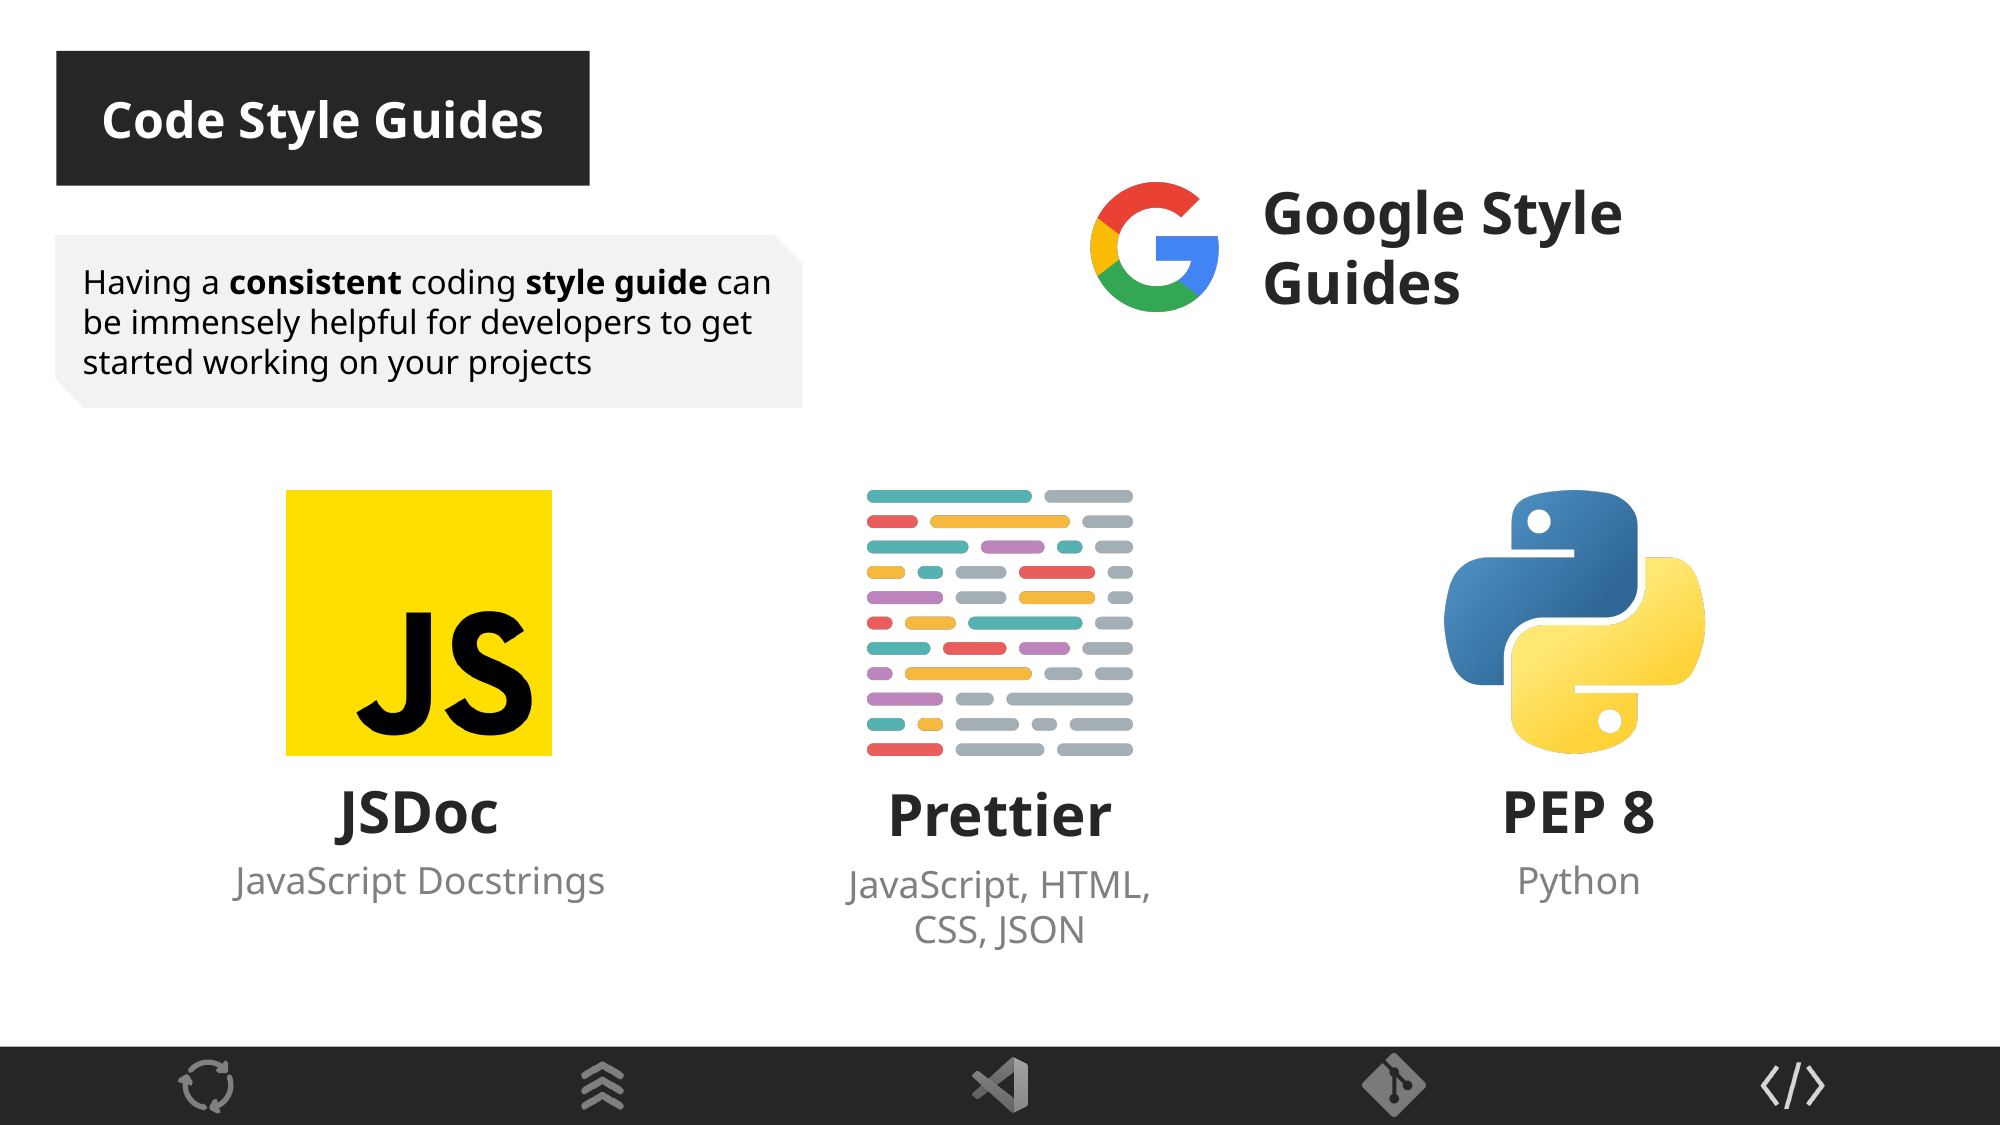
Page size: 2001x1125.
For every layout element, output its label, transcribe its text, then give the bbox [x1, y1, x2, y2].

text_box PEP 8 [1465, 767, 1692, 853]
text_box [0, 1045, 2000, 1125]
picture [972, 1057, 1028, 1113]
picture [573, 1057, 631, 1114]
text_box JavaScript Docstrings [220, 849, 621, 910]
text_box JSDoc [306, 767, 533, 849]
text_box JavaScript, HTML, CSS, JSON [808, 853, 1191, 959]
picture [1362, 1053, 1426, 1117]
picture [1089, 182, 1220, 312]
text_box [167, 1046, 246, 1125]
text_box [55, 235, 803, 408]
picture [286, 490, 552, 756]
text_box Google Style Guides [1248, 168, 1654, 324]
text_box Python [1502, 849, 1657, 910]
text_box Code Style Guides [55, 50, 591, 187]
text_box Having a consistent coding style guide can be immensely helpful for developers to get started working on your projects [68, 253, 809, 389]
text_box Prettier [857, 770, 1143, 853]
picture [867, 490, 1133, 756]
picture [1444, 490, 1714, 756]
picture [1756, 1049, 1829, 1122]
